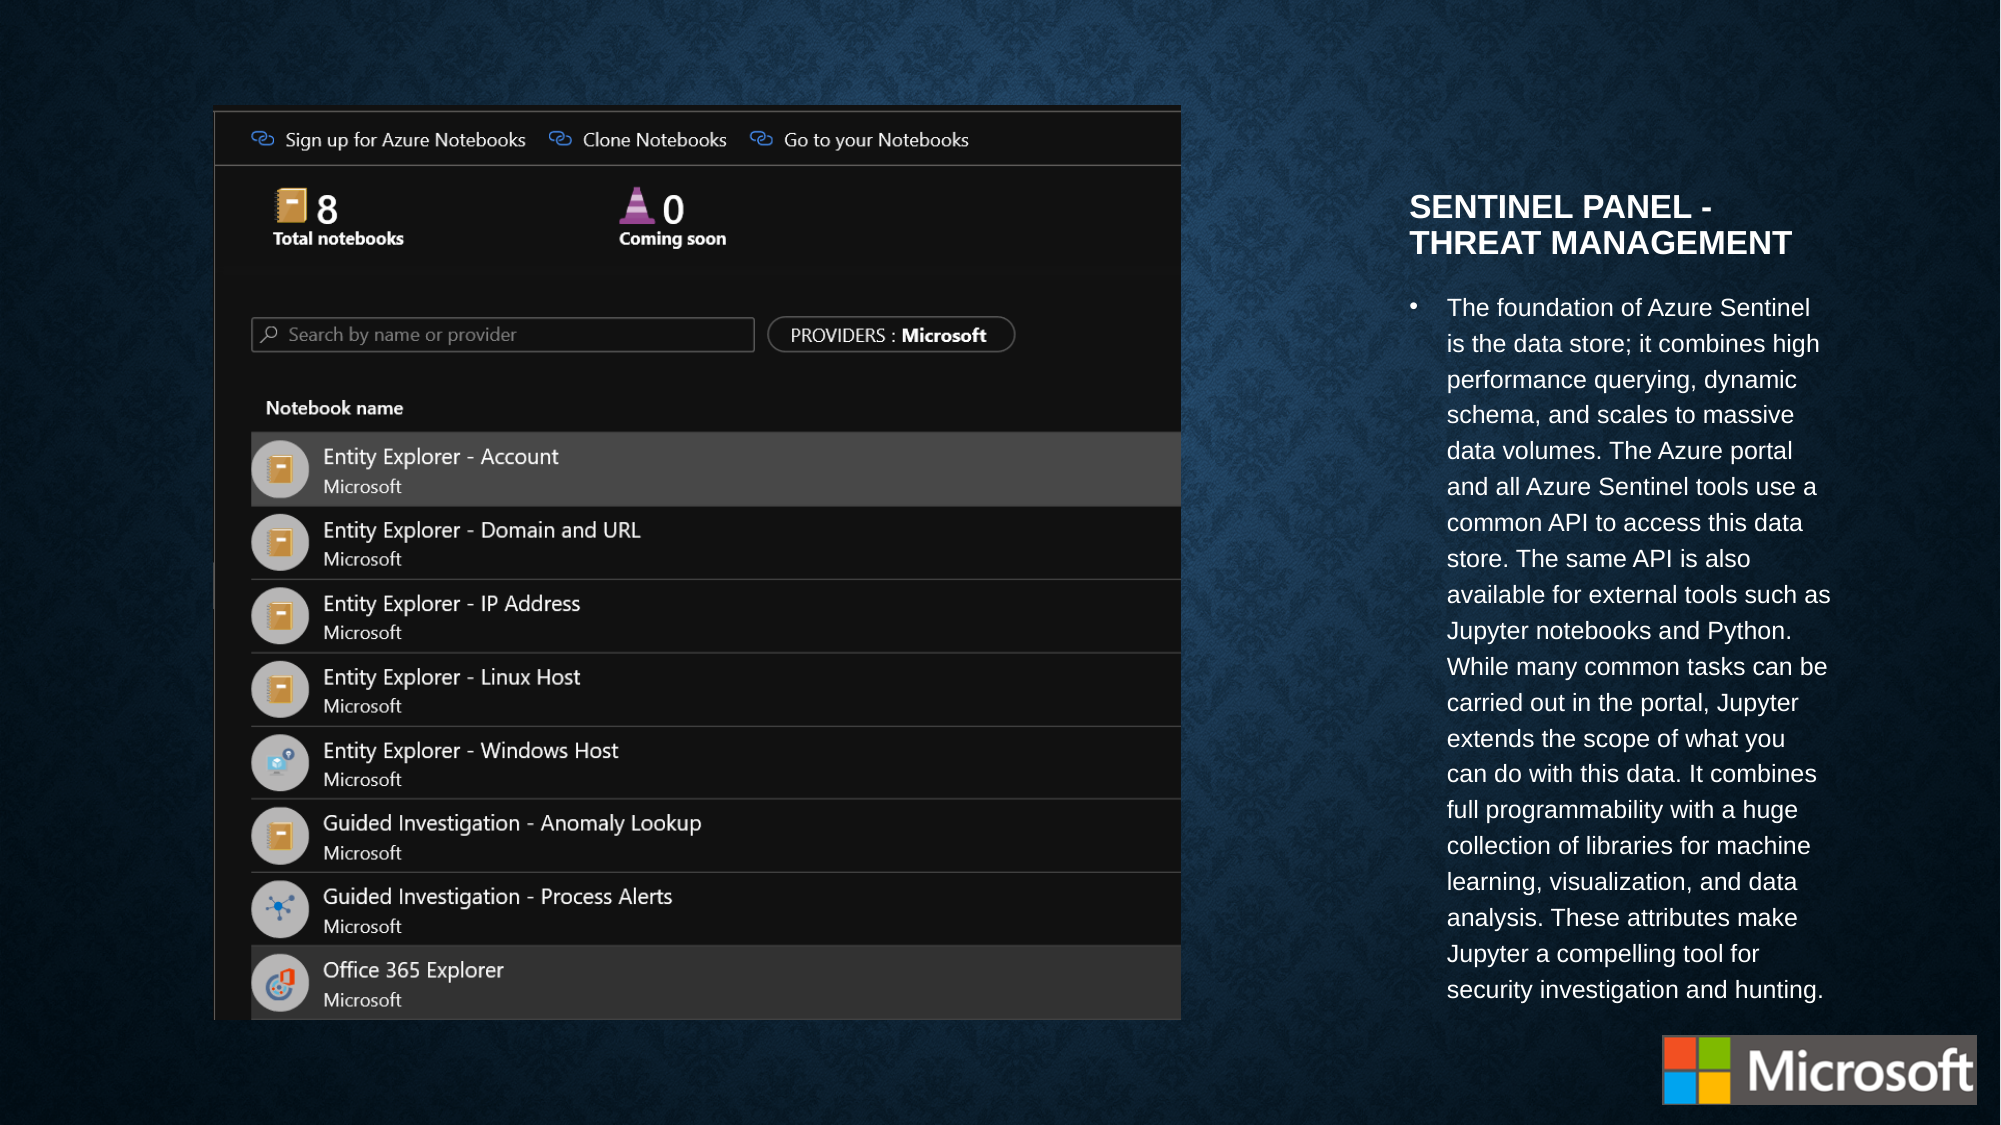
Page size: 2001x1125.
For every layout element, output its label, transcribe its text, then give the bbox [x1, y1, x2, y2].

picture [1662, 1034, 1978, 1105]
picture [213, 104, 1182, 1020]
list The foundation of Azure Sentinel is the data store; it combines high performance querying, dynamic schema, and scales to massive data volumes. The Azure portal and all Azure Sentinel tools use a common API to access this data store. The same API is also available for external tools such as Jupyter notebooks and Python. While many common tasks can be carried out in the portal, Jupyter extends the scope of what you can do with this data. It combines full programmability with a huge collection of libraries for machine learning, visualization, and data analysis. These attributes make Jupyter a compelling tool for security investigation and hunting. [1394, 269, 1849, 1020]
title Sentinel Panel - Threat management [1394, 105, 1849, 269]
